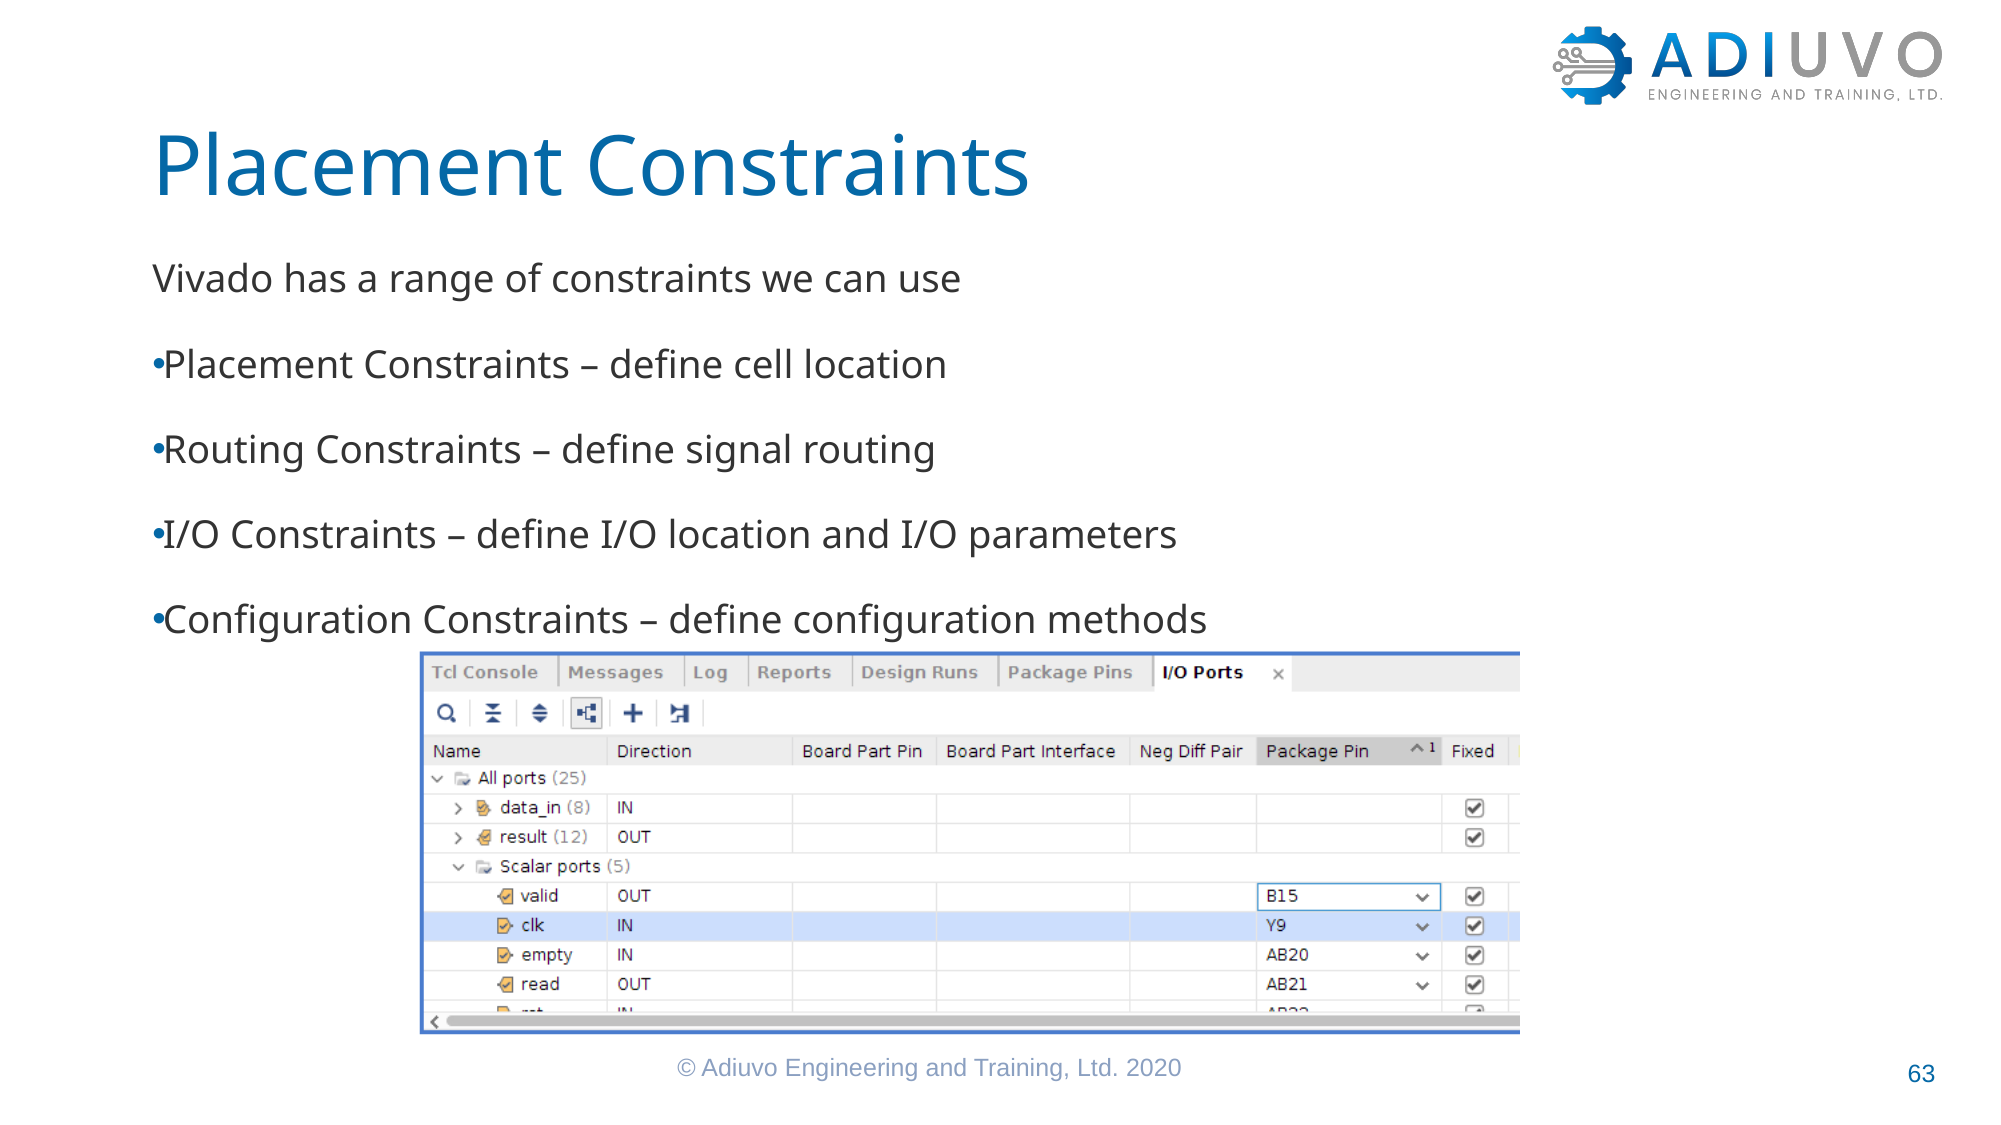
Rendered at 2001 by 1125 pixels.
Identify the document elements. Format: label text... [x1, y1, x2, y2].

title Placement Constraints [137, 59, 1863, 223]
list Vivado has a range of constraints we can use Placement Constraints – define cell location Routing Constraints – define signal routing I/O Constraints – define I/O location and I/O parameters Configuration Constraints – define configuration methods [137, 223, 1863, 650]
slide_number 63 [1500, 1042, 1951, 1103]
footer © Adiuvo Engineering and Training, Ltd. 2020 [662, 1037, 1338, 1097]
picture [408, 649, 1520, 1037]
picture [1549, 15, 1949, 119]
